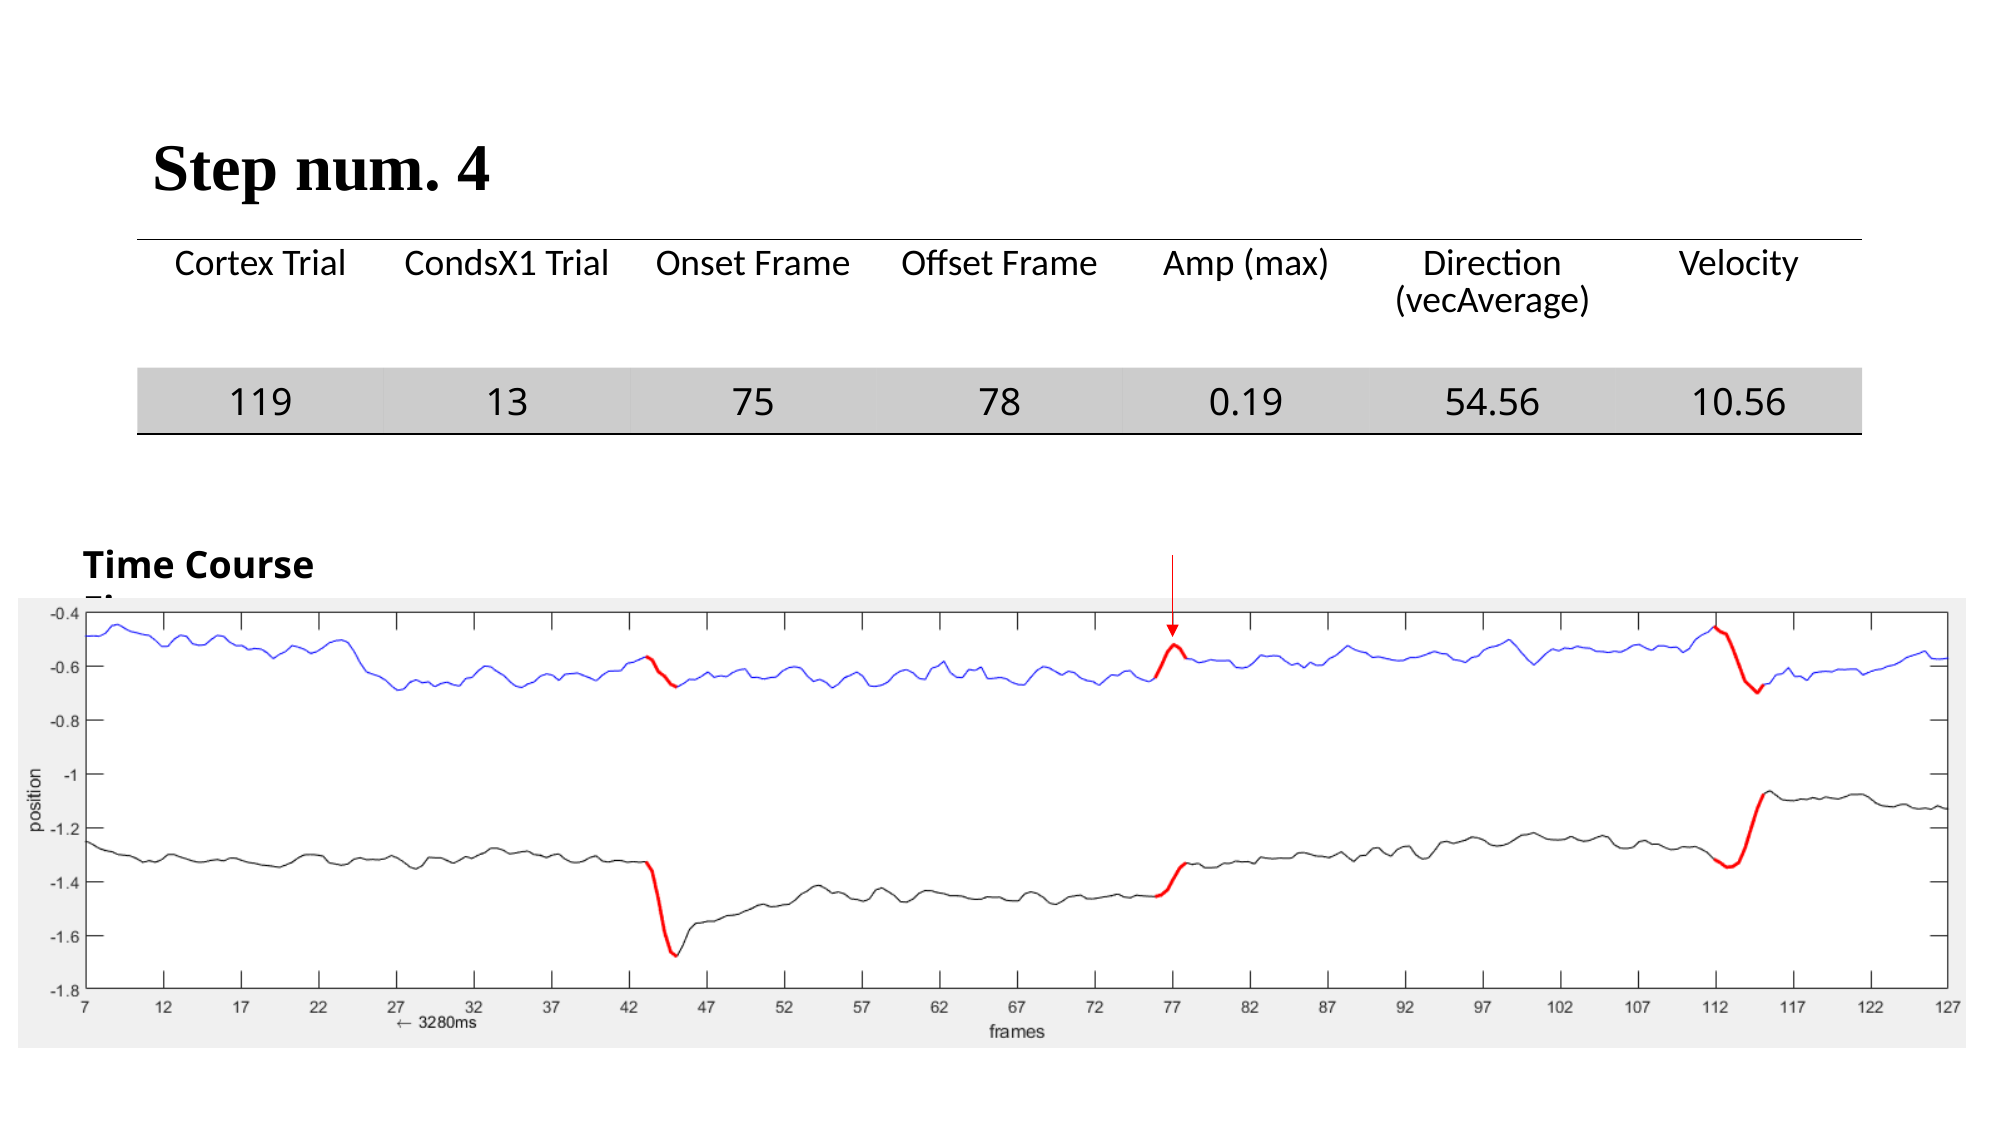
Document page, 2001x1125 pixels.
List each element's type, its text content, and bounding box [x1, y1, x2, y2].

table_cell 13 [384, 368, 630, 433]
table_header CondsX1 Trial [384, 240, 630, 368]
table_header Onset Frame [630, 240, 877, 368]
text_box Time Course Figure [68, 533, 435, 598]
table_cell 10.56 [1616, 368, 1862, 433]
picture [18, 598, 1966, 1048]
table_header Direction (vecAverage) [1369, 240, 1616, 368]
table_cell 0.19 [1123, 368, 1369, 433]
table_cell 75 [630, 368, 877, 433]
table_header Offset Frame [877, 240, 1123, 368]
table_header Velocity [1616, 240, 1862, 368]
table_cell 78 [877, 368, 1123, 433]
table_cell 119 [137, 368, 384, 433]
title Step num. 4 [137, 59, 1863, 278]
table_cell 54.56 [1369, 368, 1616, 433]
table_header Cortex Trial [137, 240, 384, 368]
table_header Amp (max) [1123, 240, 1369, 368]
